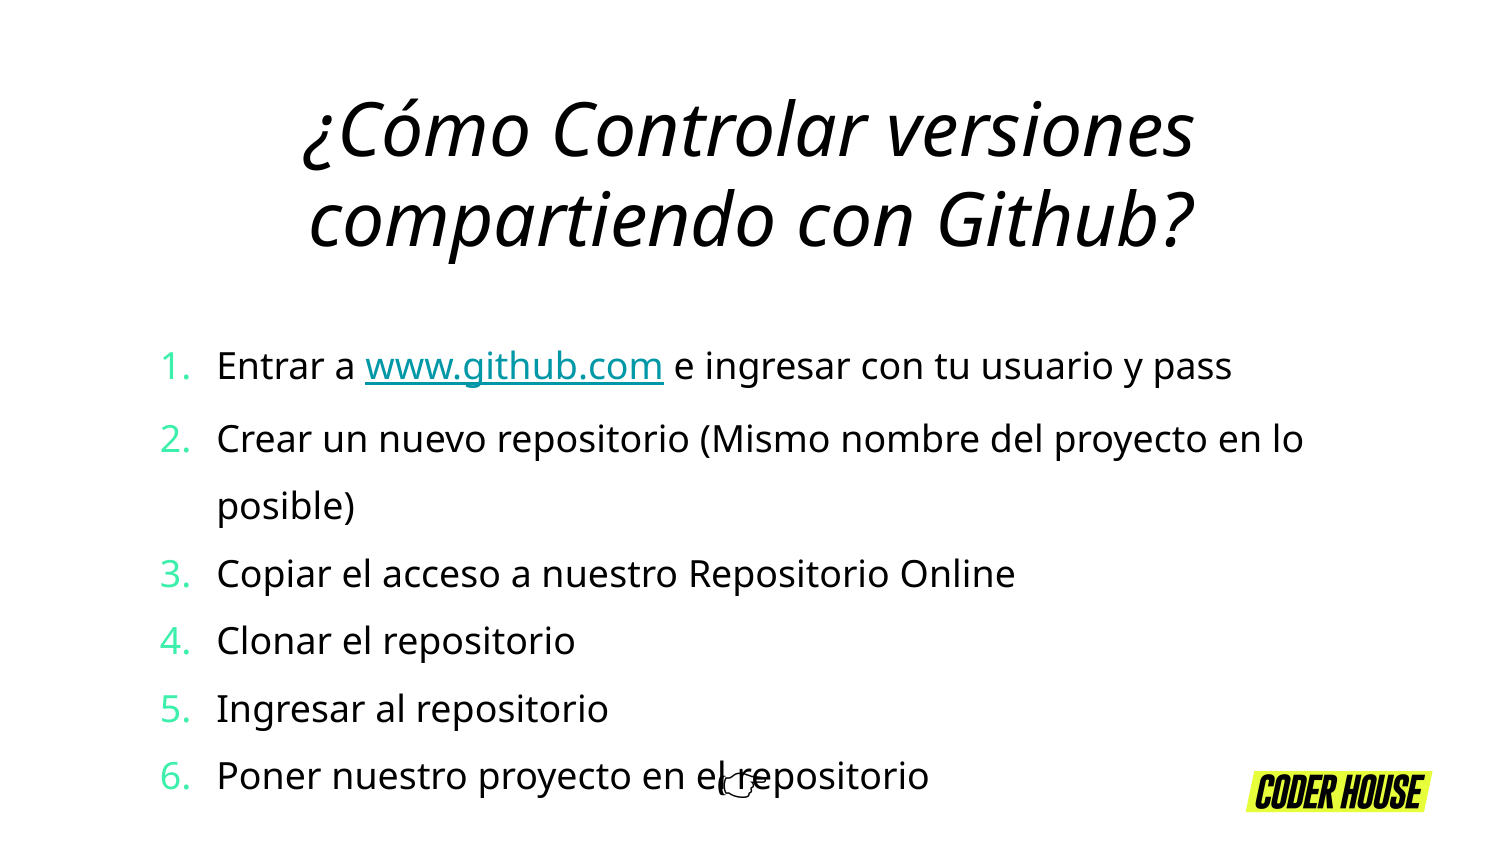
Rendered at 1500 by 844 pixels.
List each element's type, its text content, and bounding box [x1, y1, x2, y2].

picture [1241, 764, 1437, 819]
text_box 👉 [701, 740, 828, 821]
text_box ¿Cómo Controlar versiones compartiendo con Github? [76, 90, 1426, 253]
text_box Entrar a www.github.com e ingresar con tu usuario y pass Crear un nuevo repositorio (Mismo nombre del proyecto en lo posible) Copiar el acceso a nuestro Repositorio Online Clonar el repositorio Ingresar al repositorio Poner nuestro proyecto en el repositorio [126, 301, 1365, 813]
